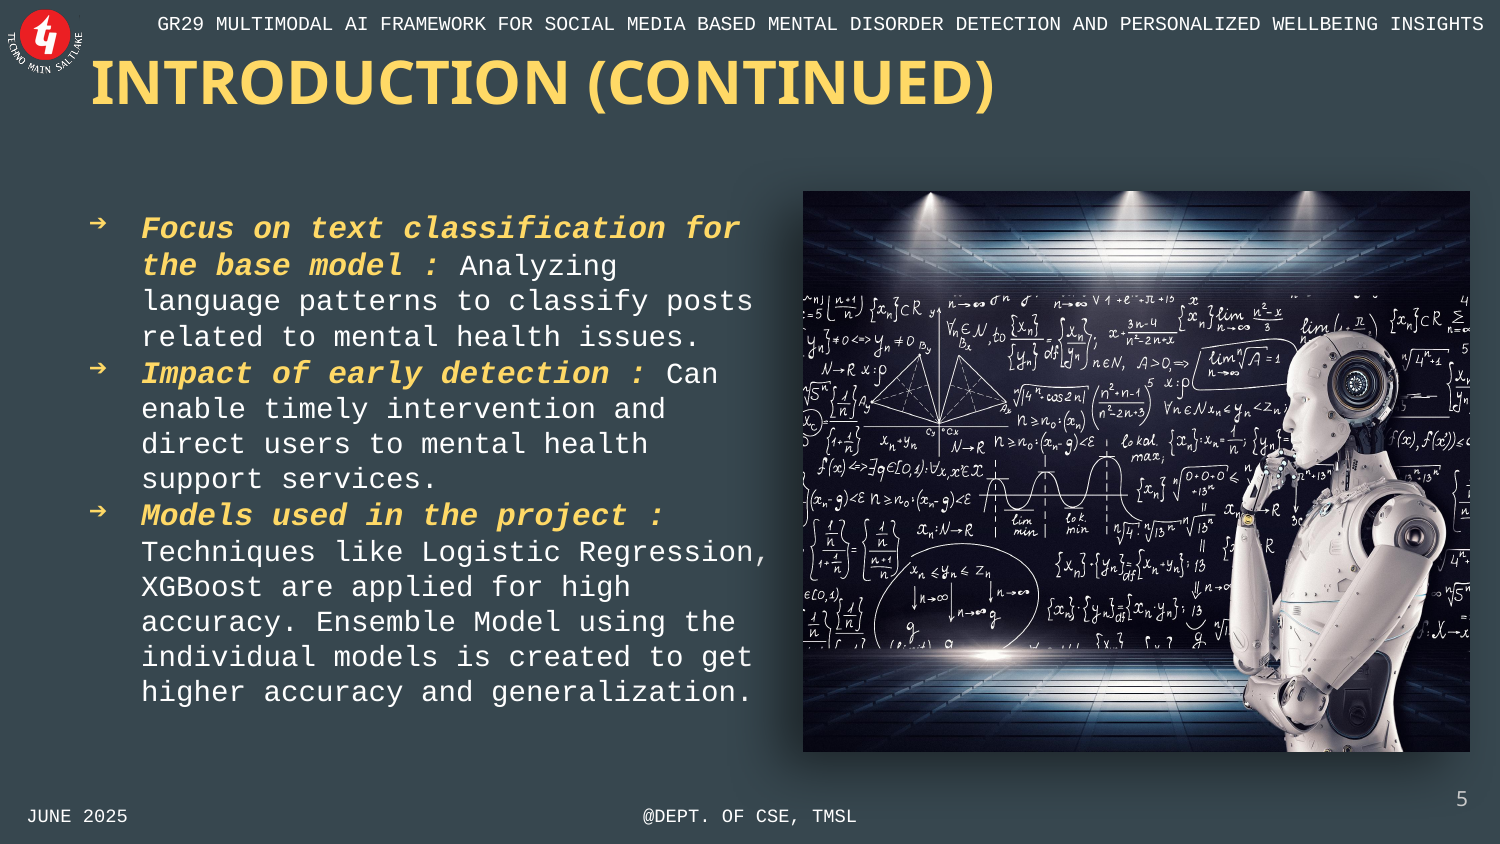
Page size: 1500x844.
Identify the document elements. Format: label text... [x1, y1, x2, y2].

title INTRODUCTION (CONTINUED) [76, 49, 1474, 124]
slide_number ‹#› [1392, 767, 1483, 833]
list Focus on text classification for the base model : Analyzing language patterns to classify posts related to mental health issues. Impact of early detection : Can enable timely intervention and direct users to mental health support services. Models used in the project : Techniques like Logistic Regression, XGBoost are applied for high accuracy. Ensemble Model using the individual models is created to get higher accuracy and generalization. [51, 191, 759, 752]
text_box JUNE 2025 [0, 785, 155, 844]
text_box GR29 MULTIMODAL AI FRAMEWORK FOR SOCIAL MEDIA BASED MENTAL DISORDER DETECTION AND PERSONALIZED WELLBEING INSIGHTS [94, 0, 1500, 49]
picture [803, 191, 1470, 753]
text_box @DEPT. OF CSE, TMSL [582, 785, 918, 844]
picture [0, 0, 91, 87]
